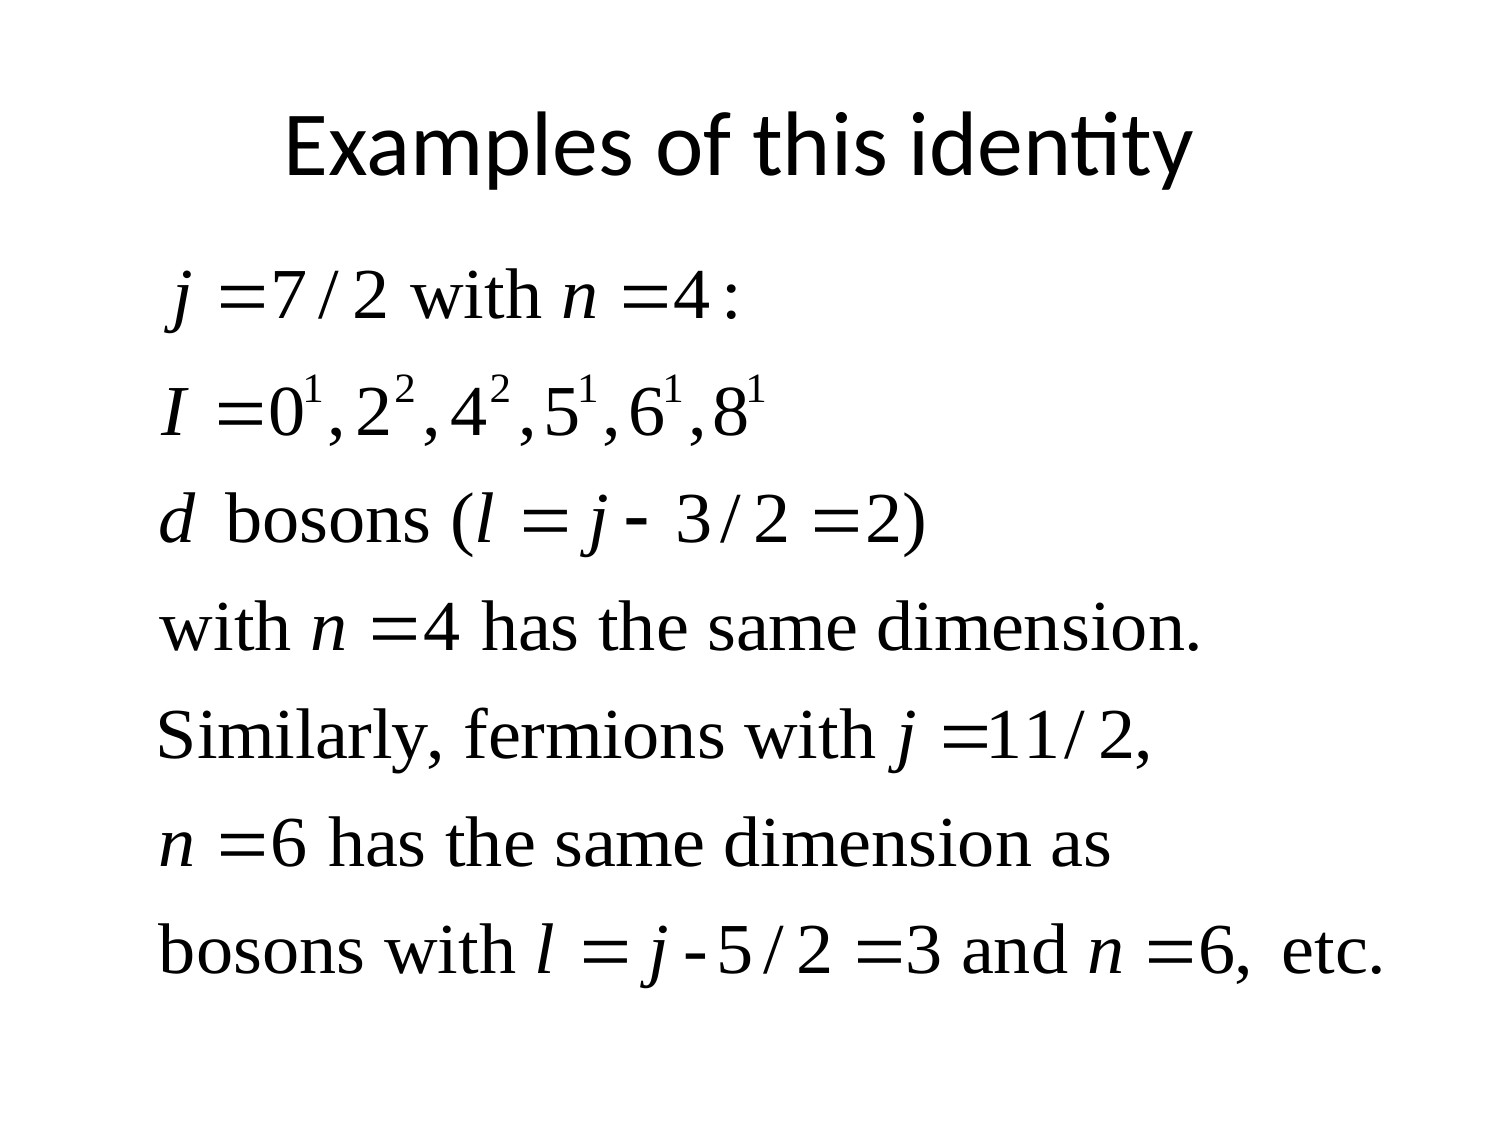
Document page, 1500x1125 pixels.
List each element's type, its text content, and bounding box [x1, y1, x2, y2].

title Examples of this identity [75, 45, 1425, 233]
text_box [147, 255, 1399, 1004]
